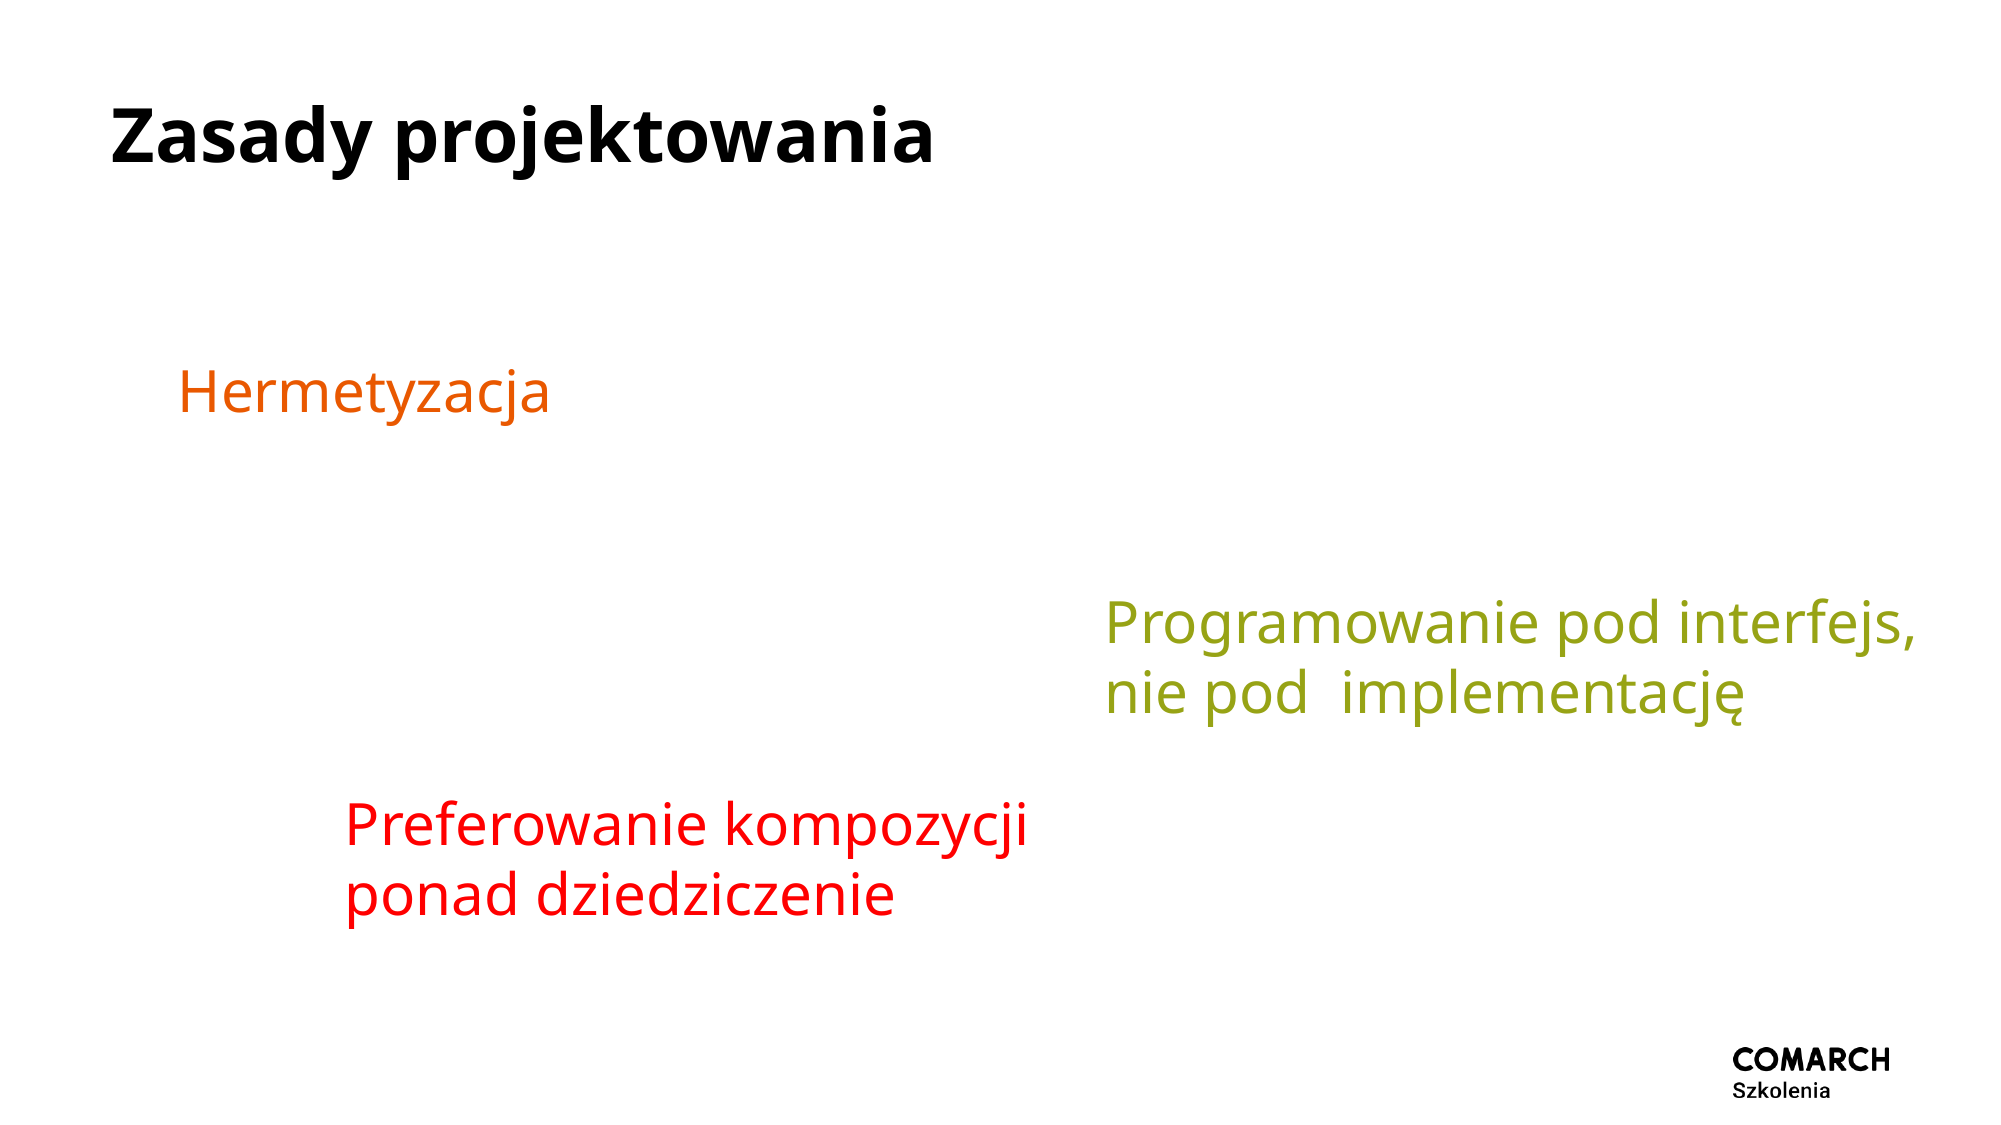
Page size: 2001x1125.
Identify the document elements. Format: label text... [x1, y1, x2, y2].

picture [1733, 1047, 1889, 1098]
text_box Preferowanie kompozycji ponad dziedziczenie [330, 779, 1330, 935]
text_box Programowanie pod interfejs, nie pod implementację [1089, 578, 2000, 733]
title Zasady projektowania [111, 0, 1889, 185]
text_box Hermetyzacja [163, 346, 567, 432]
